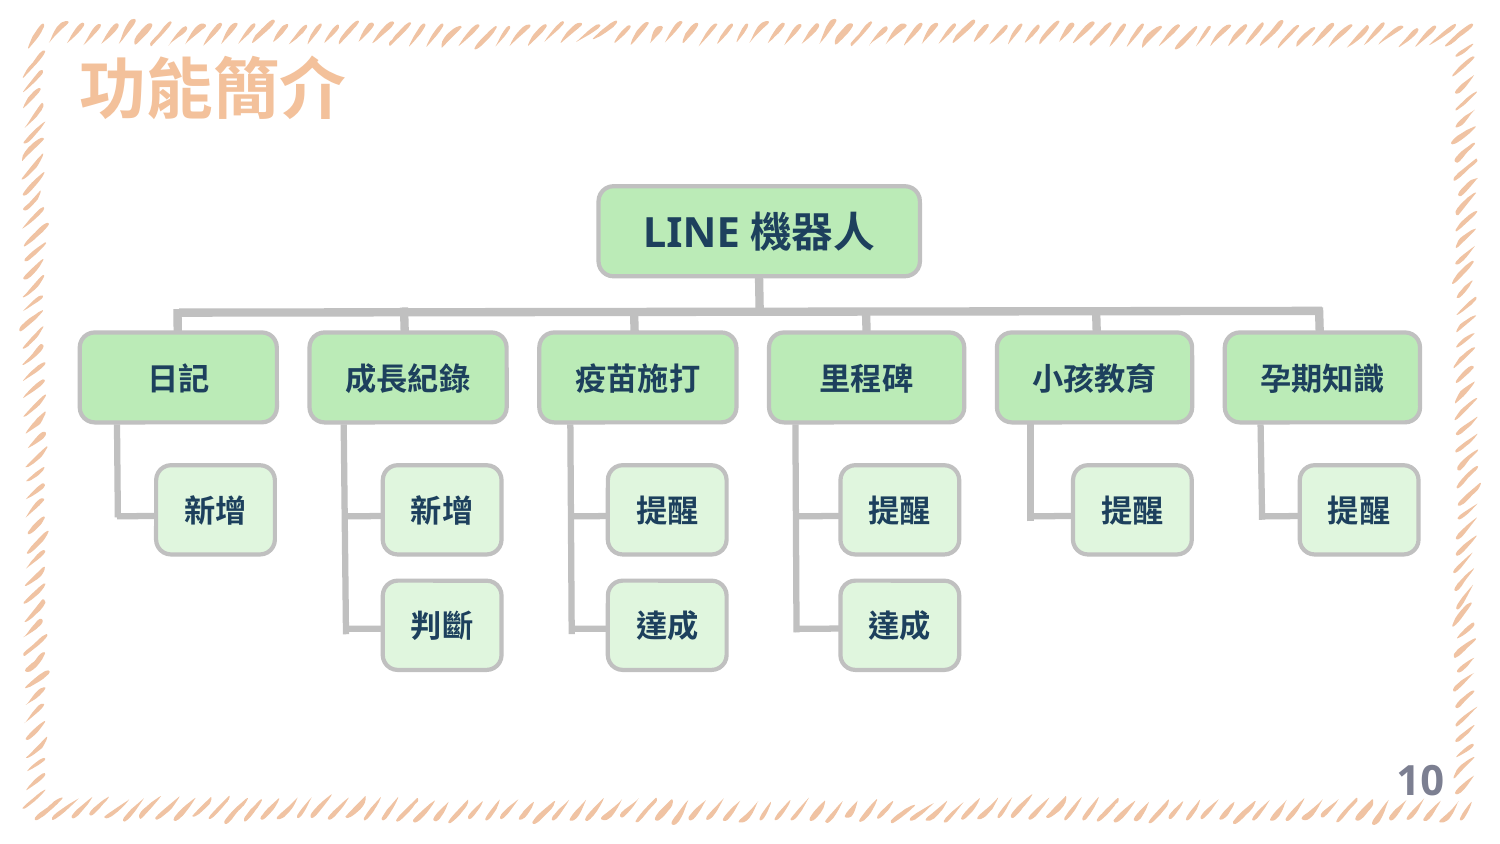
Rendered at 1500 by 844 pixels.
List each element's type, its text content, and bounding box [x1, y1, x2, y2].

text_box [79, 185, 1421, 671]
text_box 10 [1381, 746, 1460, 811]
text_box 功能簡介 [64, 32, 1273, 173]
